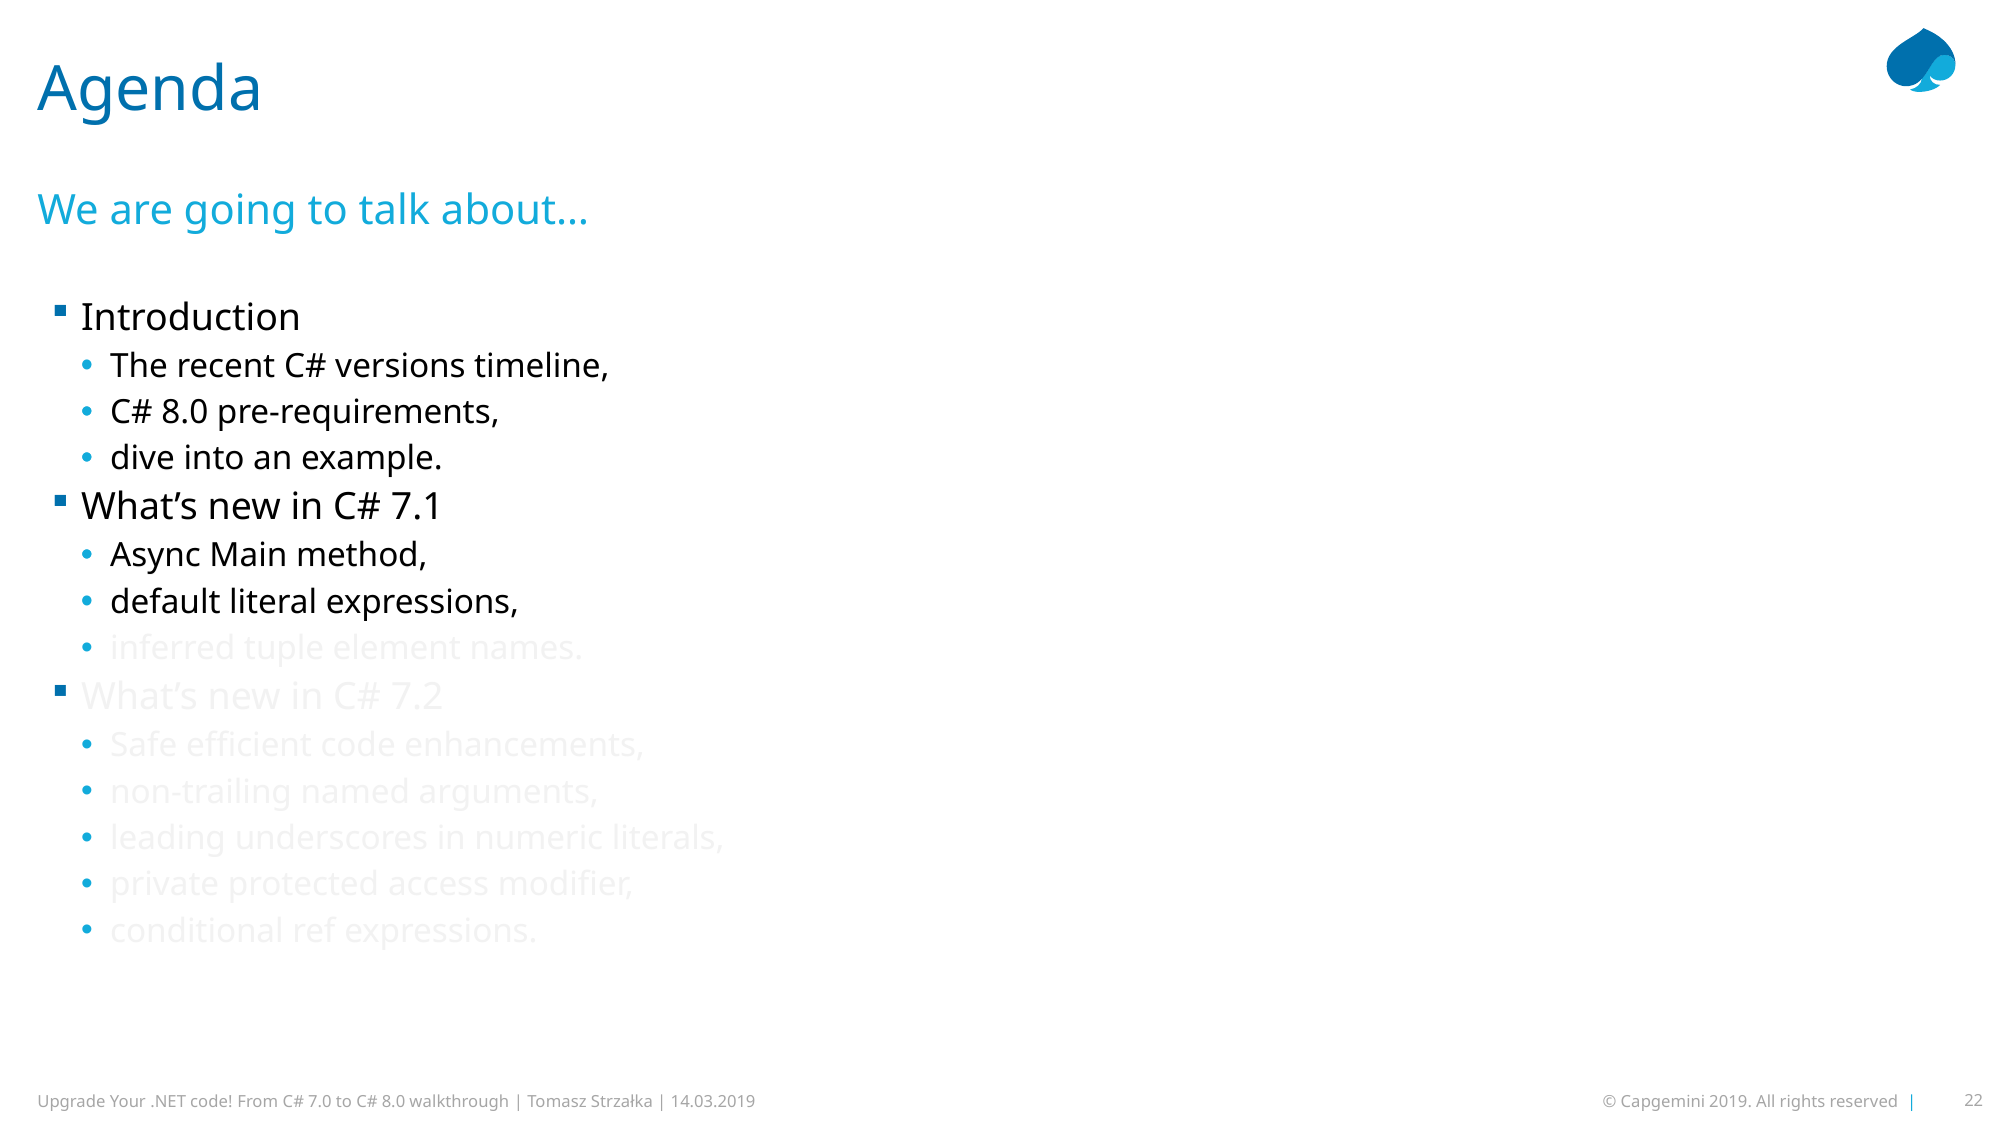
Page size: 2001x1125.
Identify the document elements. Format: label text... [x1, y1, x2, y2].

text_box Introduction The recent C# versions timeline, C# 8.0 pre-requirements, dive into an example. What’s new in C# 7.1 Async Main method, default literal expressions, [37, 297, 1957, 1031]
list We are going to talk about… [37, 188, 1957, 272]
title Agenda [37, 0, 1863, 182]
